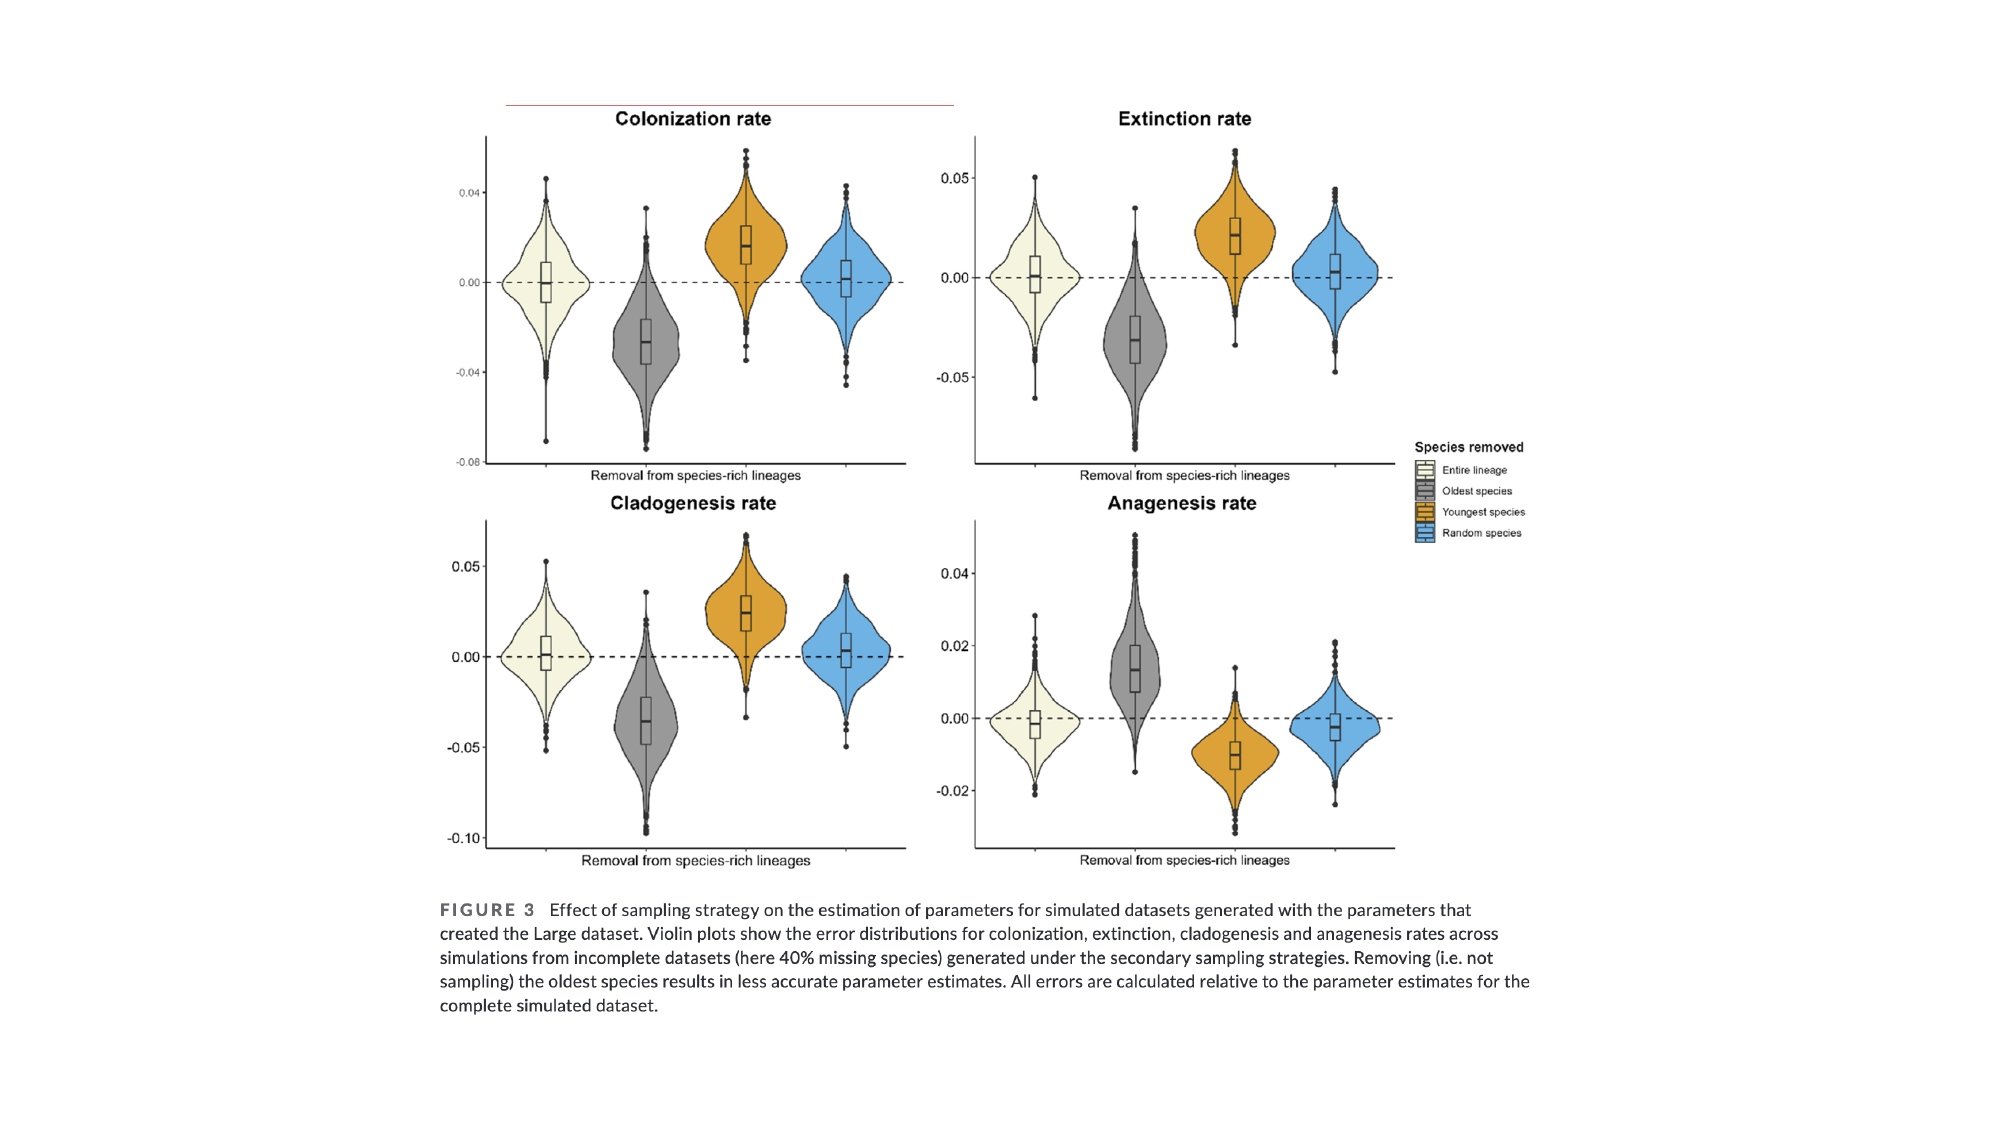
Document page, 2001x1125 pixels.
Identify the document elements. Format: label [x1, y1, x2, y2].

picture [435, 104, 1565, 1020]
